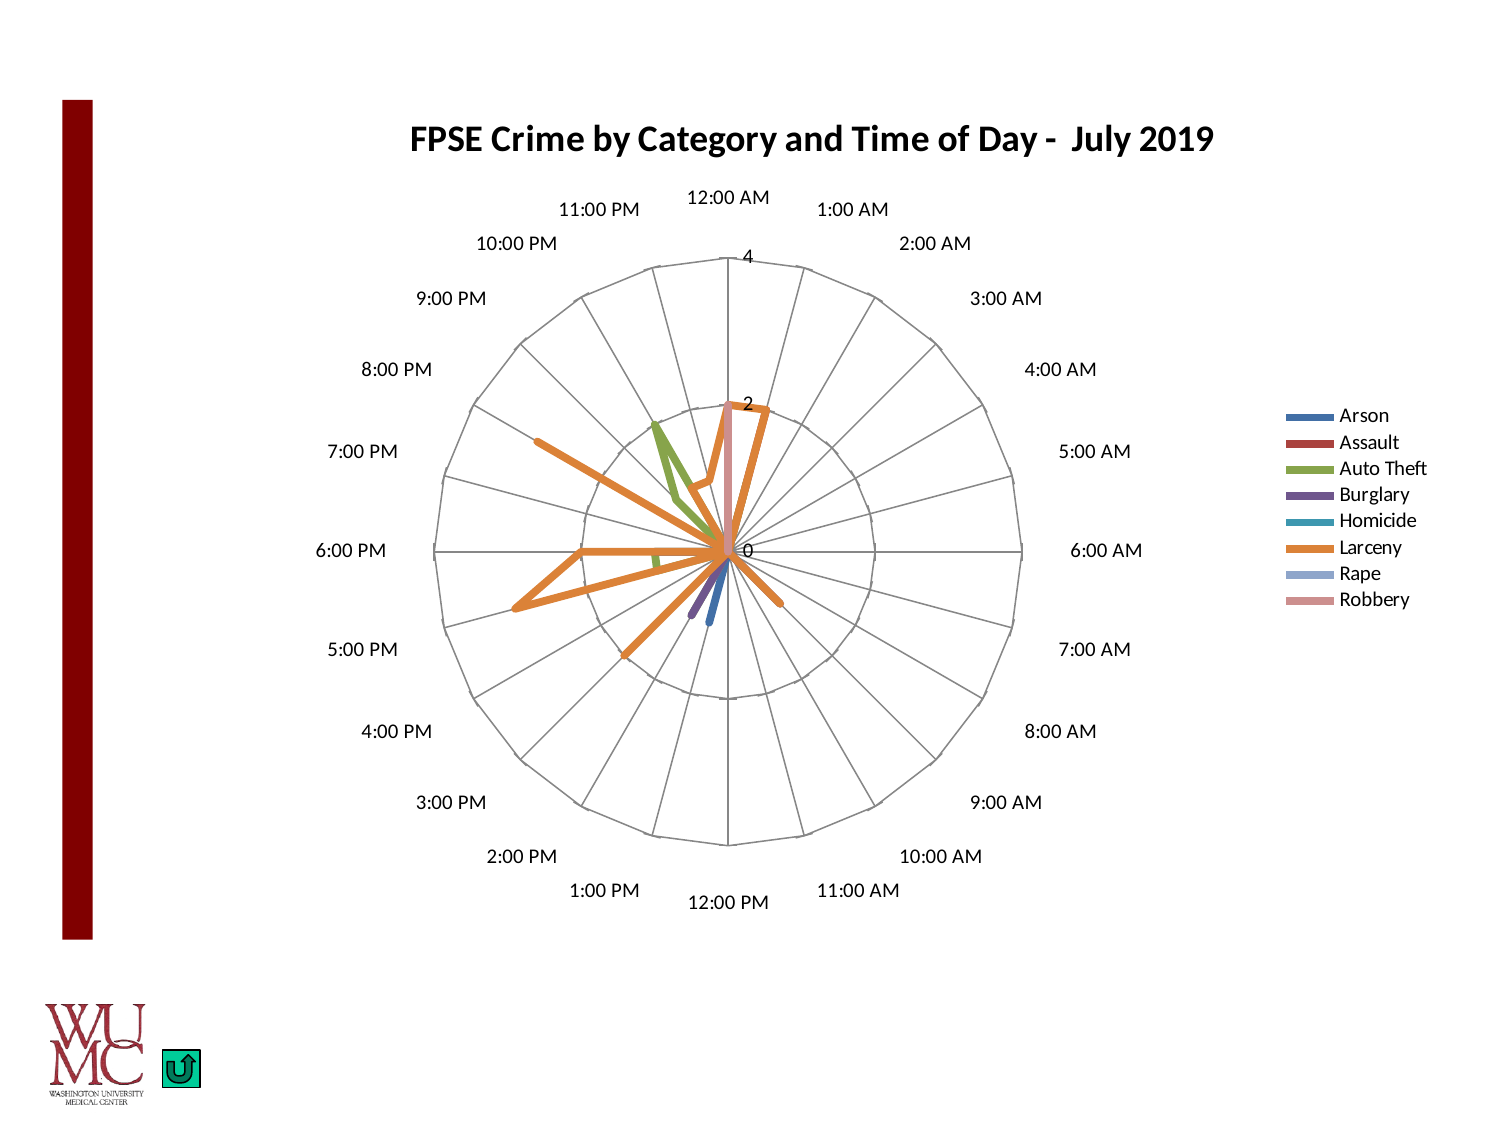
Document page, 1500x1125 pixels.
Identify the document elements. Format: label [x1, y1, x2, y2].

text_box [162, 1050, 201, 1088]
chart [177, 87, 1447, 932]
picture [41, 996, 156, 1113]
